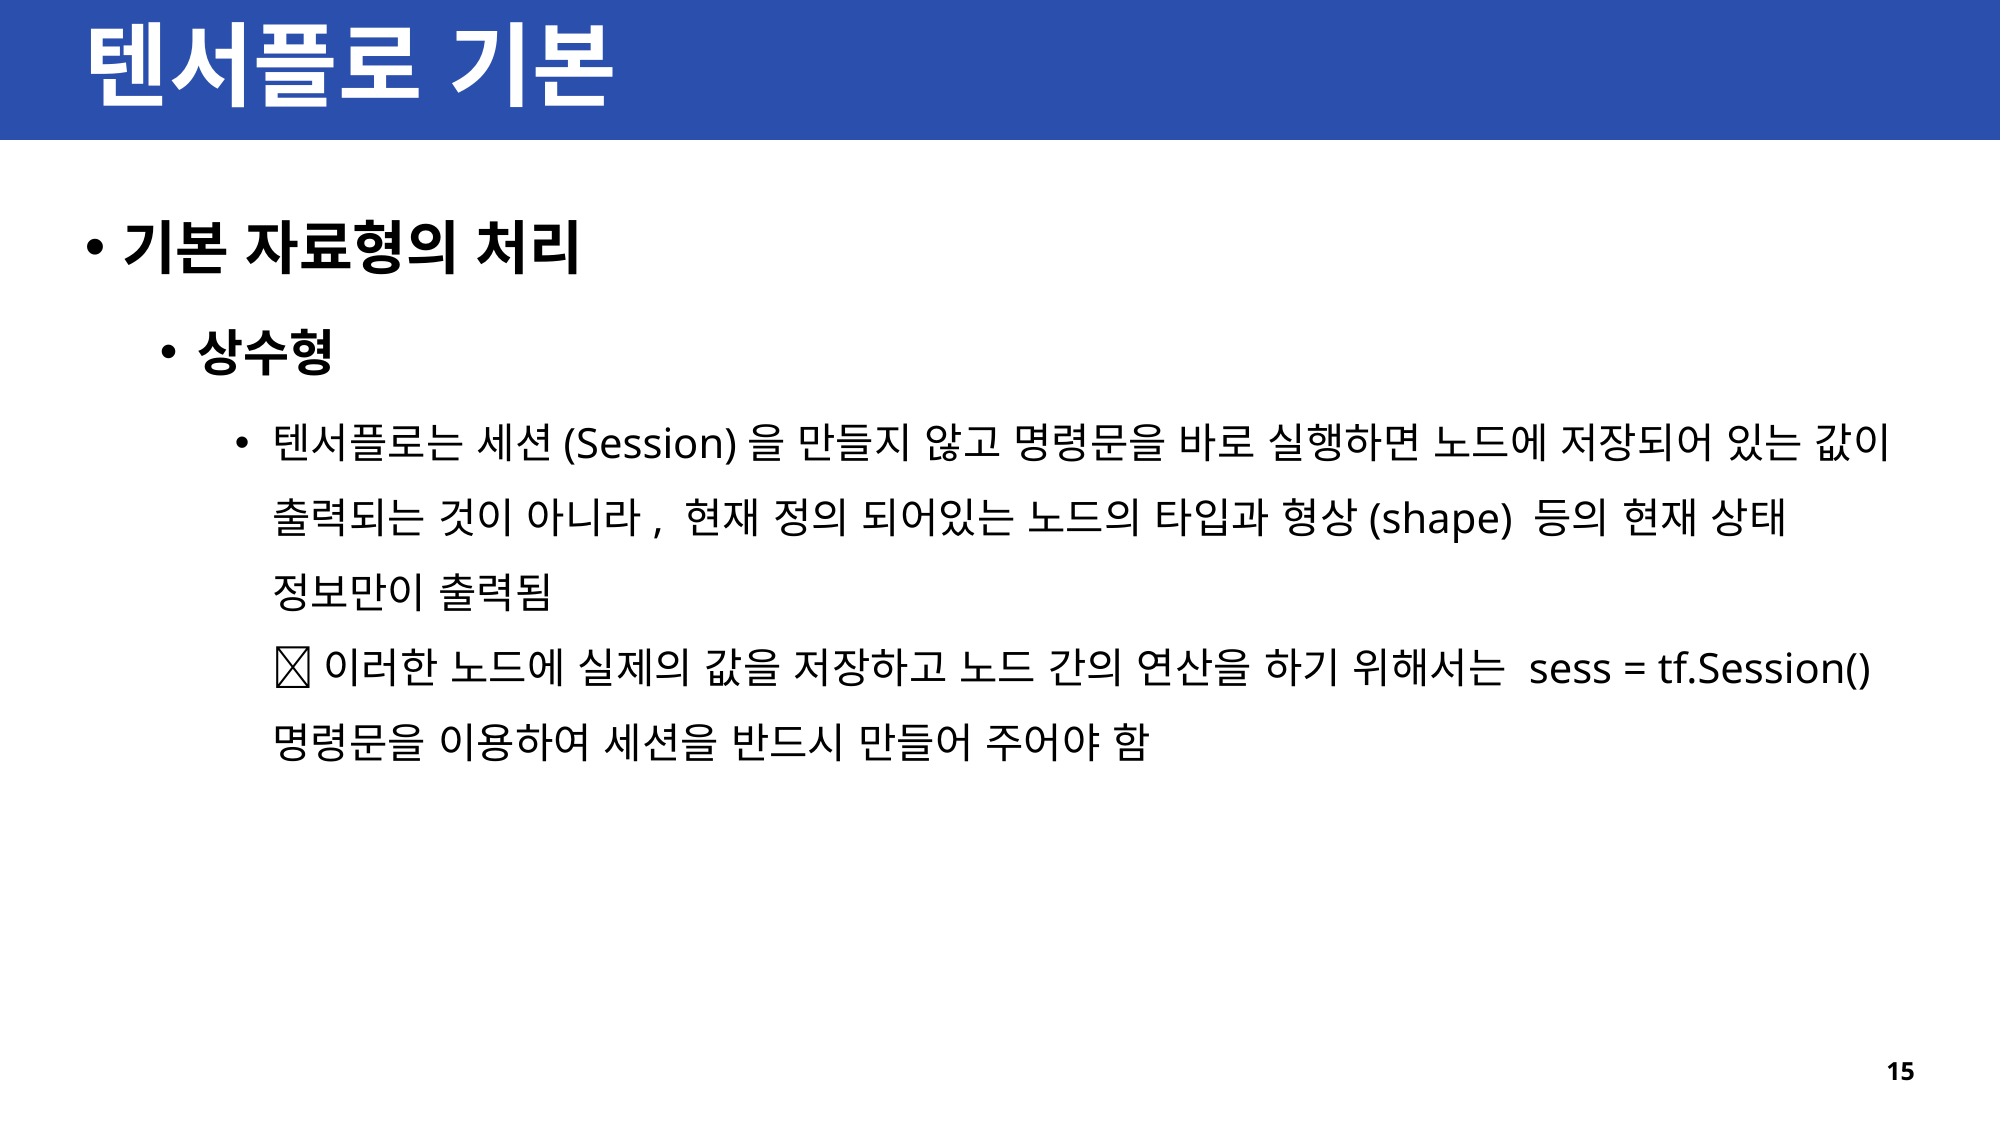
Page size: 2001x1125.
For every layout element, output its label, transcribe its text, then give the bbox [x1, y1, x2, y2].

slide_number 15 [1412, 1042, 1930, 1103]
list 기본 자료형의 처리 상수형 텐서플로는 세션(Session)을 만들지 않고 명령문을 바로 실행하면 노드에 저장되어 있는 값이 출력되는 것이 아니라, 현재 정의 되어있는 노드의 타입과 형상(shape) 등의 현재 상태 정보만이 출력됨  이러한 노드에 실제의 값을 저장하고 노드 간의 연산을 하기 위해서는 sess = tf.Session() 명령문을 이용하여 세션을 반드시 만들어 주어야 함 [69, 168, 1930, 1019]
title 텐서플로 기본 [69, 7, 1823, 133]
